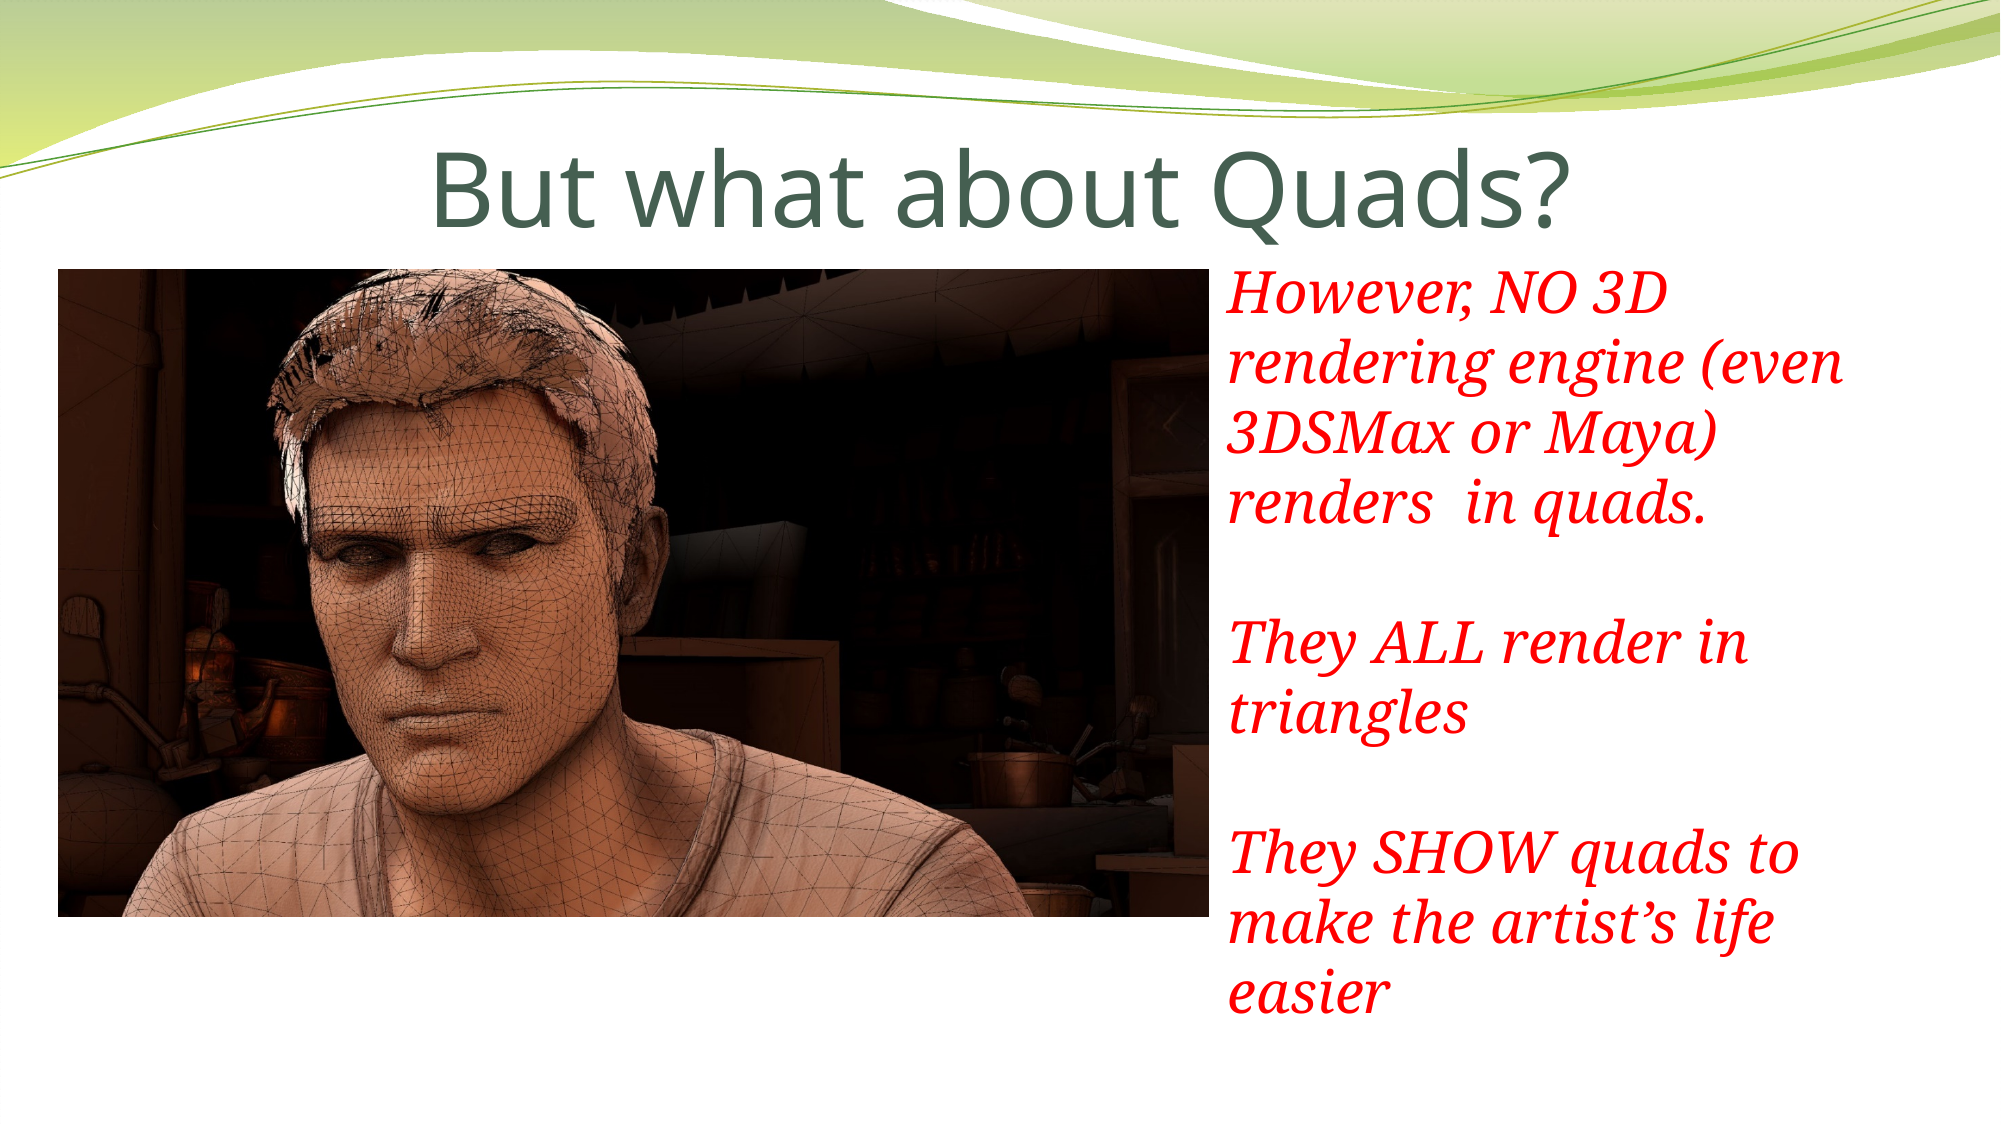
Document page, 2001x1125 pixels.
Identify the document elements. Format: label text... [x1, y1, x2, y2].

picture [58, 269, 1209, 917]
text_box However, NO 3D rendering engine (even 3DSMax or Maya) renders in quads. They ALL render in triangles They SHOW quads to make the artist’s life easier [1212, 248, 1900, 1033]
title But what about Quads? [99, 115, 1900, 249]
